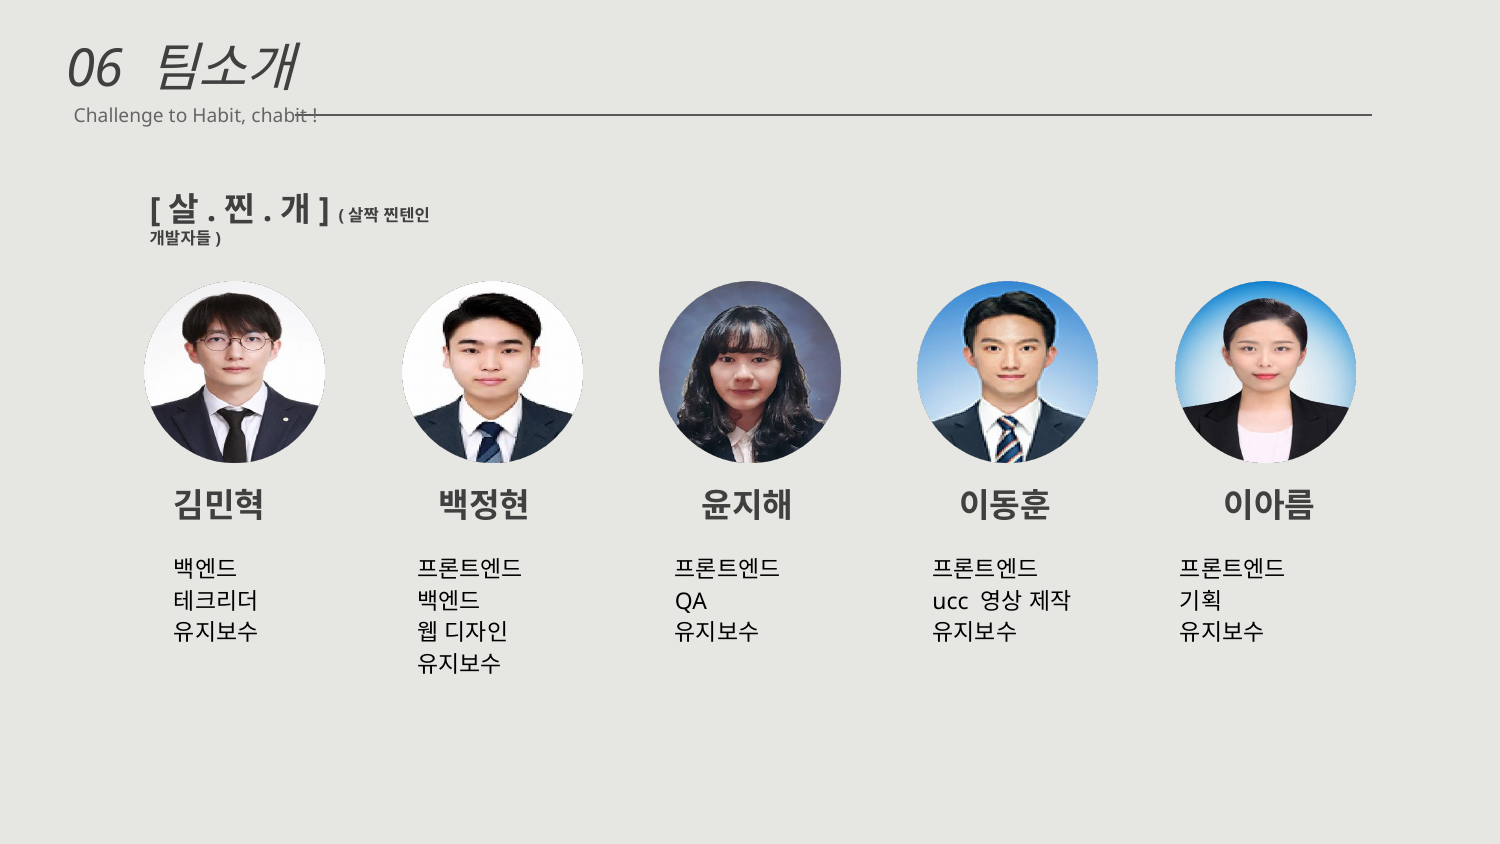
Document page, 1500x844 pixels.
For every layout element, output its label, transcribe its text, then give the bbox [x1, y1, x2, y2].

text_box 프론트엔드 기획 유지보수 [1164, 535, 1369, 661]
text_box 이아름 [1208, 471, 1336, 540]
text_box 백엔드 테크리더 유지보수 [158, 535, 315, 661]
text_box 이동훈 [944, 471, 1071, 540]
text_box 프론트엔드 QA 유지보수 [659, 535, 864, 661]
picture [659, 281, 841, 463]
text_box 김민혁 [158, 471, 286, 540]
text_box 윤지해 [686, 471, 814, 540]
text_box [살.찐.개] (살짝 찐텐인 개발자들) [134, 172, 476, 263]
text_box 프론트엔드 백엔드 웹 디자인 유지보수 [402, 535, 606, 692]
text_box 백정현 [423, 471, 551, 540]
picture [144, 281, 326, 463]
picture [1174, 281, 1356, 463]
picture [917, 281, 1099, 463]
text_box 프론트엔드 ucc 영상 제작 유지보수 [917, 535, 1122, 661]
picture [401, 281, 583, 463]
title 06 팀소개 [51, 18, 1387, 113]
title Challenge to Habit, chabit ! [58, 88, 381, 155]
